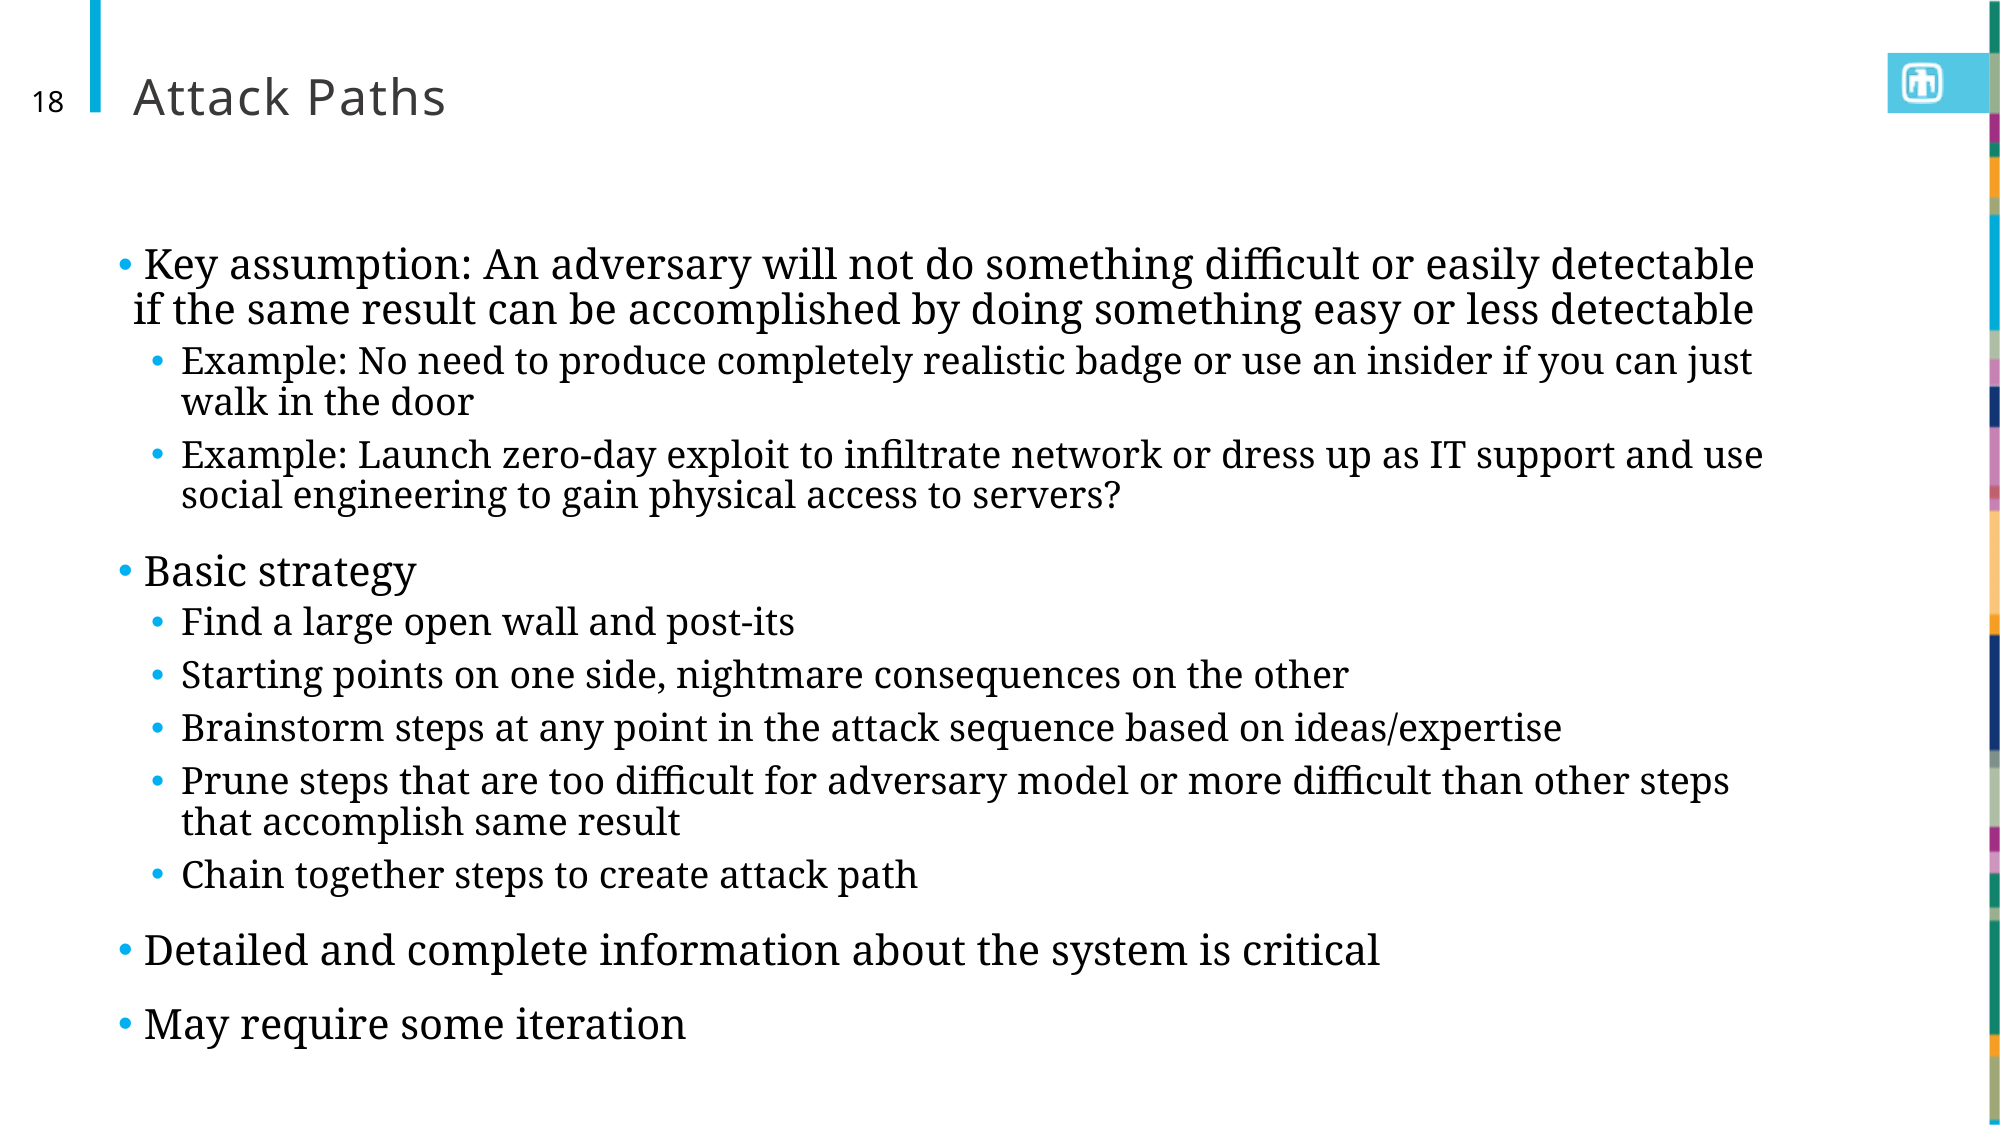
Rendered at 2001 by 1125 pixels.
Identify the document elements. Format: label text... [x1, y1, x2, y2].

list Key assumption: An adversary will not do something difficult or easily detectable if the same result can be accomplished by doing something easy or less detectable Example: No need to produce completely realistic badge or use an insider if you can just walk in the door Example: Launch zero-day exploit to infiltrate network or dress up as IT support and use social engineering to gain physical access to servers? Basic strategy Find a large open wall and post-its Starting points on one side, nightmare consequences on the other Brainstorm steps at any point in the attack sequence based on ideas/expertise Prune steps that are too difficult for adversary model or more difficult than other steps that accomplish same result Chain together steps to create attack path Detailed and complete information about the system is critical May require some iteration [118, 236, 1769, 1086]
picture [1990, 1, 1999, 215]
picture [1990, 330, 1999, 1120]
picture [1901, 62, 1944, 104]
slide_number 18 [10, 73, 80, 133]
title Attack Paths [118, 39, 1769, 133]
